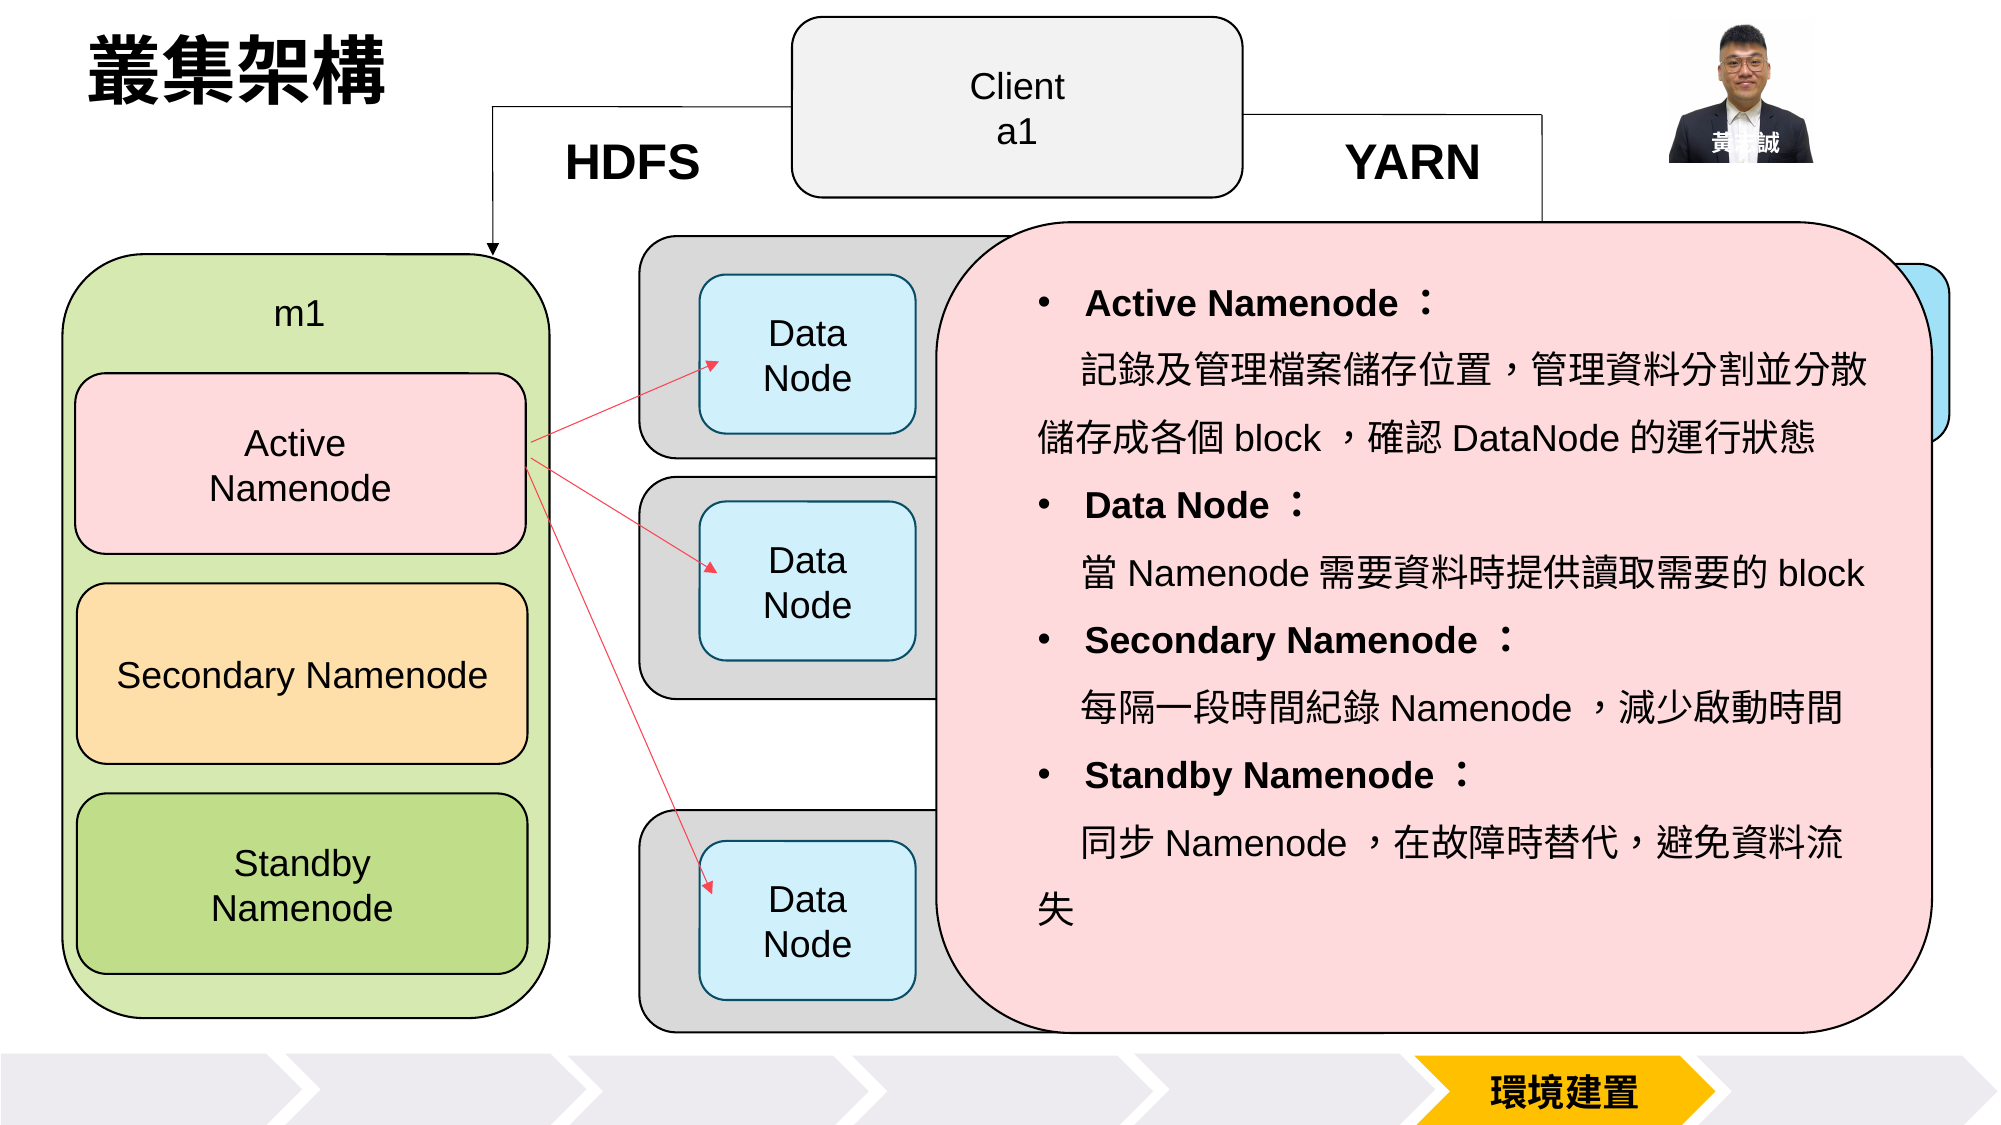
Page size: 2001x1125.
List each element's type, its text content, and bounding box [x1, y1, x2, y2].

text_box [0, 1053, 1998, 1125]
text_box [530, 361, 720, 443]
text_box Data Node [713, 500, 917, 662]
text_box Standby Namenode [75, 792, 529, 975]
picture [1669, 17, 1814, 163]
text_box 叢集架構 [0, 37, 736, 122]
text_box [1319, 378, 1498, 565]
text_box YARN [1329, 121, 1519, 197]
text_box Client a1 [790, 15, 1244, 199]
text_box HDFS [549, 121, 744, 197]
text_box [525, 466, 713, 895]
text_box [61, 253, 551, 1020]
text_box w1 [638, 235, 1009, 460]
text_box Data Node [698, 273, 917, 435]
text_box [530, 457, 718, 574]
text_box w9 [638, 809, 1054, 1034]
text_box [1359, 418, 1498, 878]
text_box w2 [713, 475, 935, 701]
text_box Resource Manager m2 [1896, 262, 1951, 442]
text_box Active Namenode： 記錄及管理檔案儲存位置，管理資料分割並分散儲存成各個block，確認DataNode的運行狀態 Data Node： 當Namenode需要資料時提供讀取需要的block Secondary Namenode： 每隔一段時間紀錄Namenode，減少啟動時間 Standby Namenode： 同步Namenode，在故障時替代，避免資料流失 [935, 221, 1934, 1035]
text_box Active Namenode [74, 372, 527, 555]
text_box m1 [258, 281, 460, 342]
text_box Secondary Namenode [75, 582, 525, 765]
text_box Data Node [698, 839, 917, 1002]
